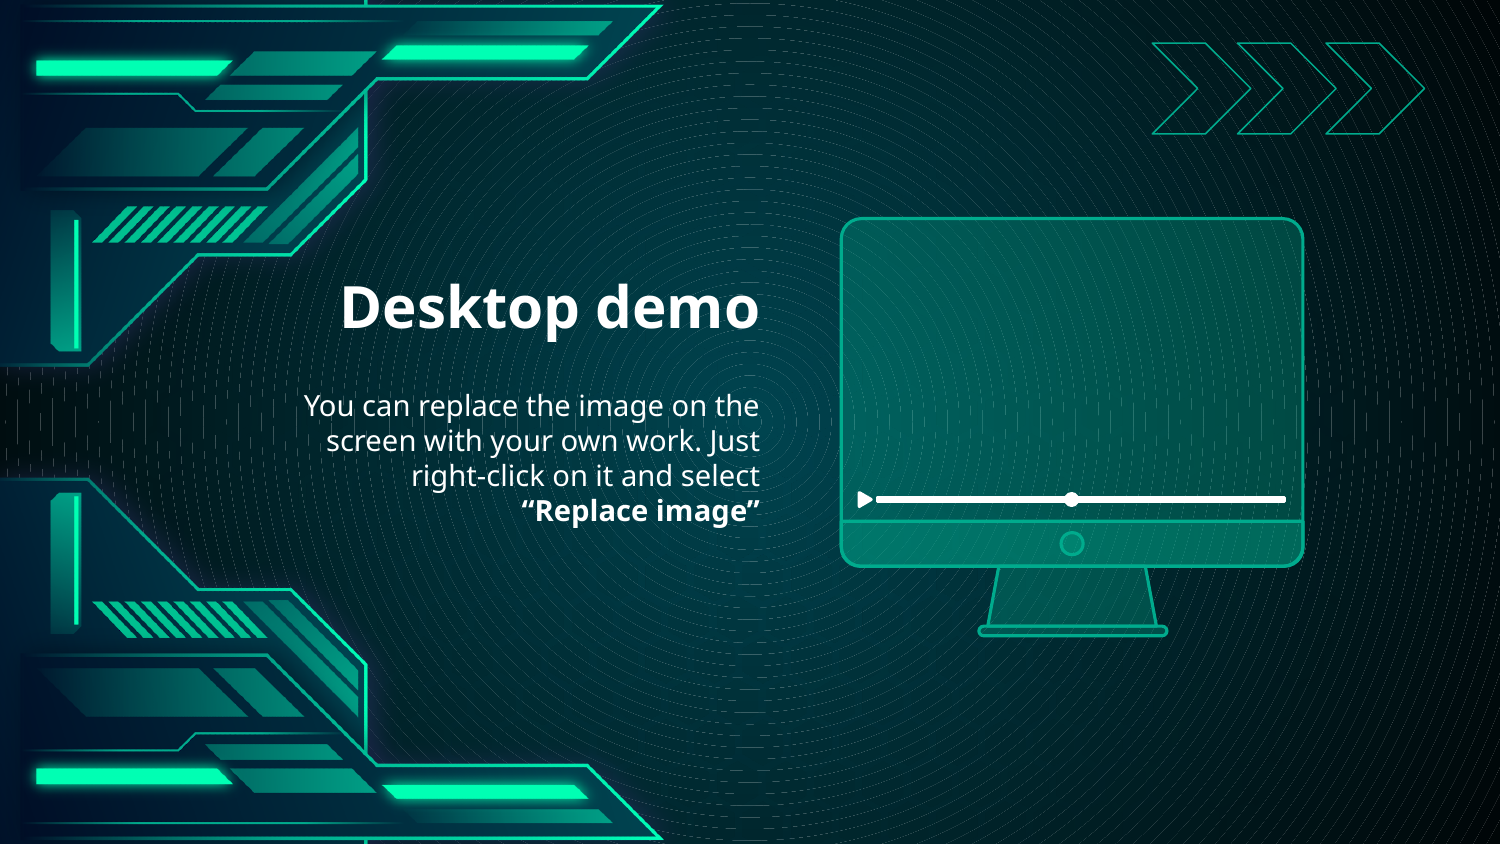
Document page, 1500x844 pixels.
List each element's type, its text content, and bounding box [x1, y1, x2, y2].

title Desktop demo [638, 255, 776, 354]
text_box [858, 492, 1286, 507]
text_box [840, 218, 1304, 636]
picture [0, 0, 1500, 844]
subtitle You can replace the image on the screen with your own work. Just right-click on it and select “Replace image” [309, 371, 776, 571]
